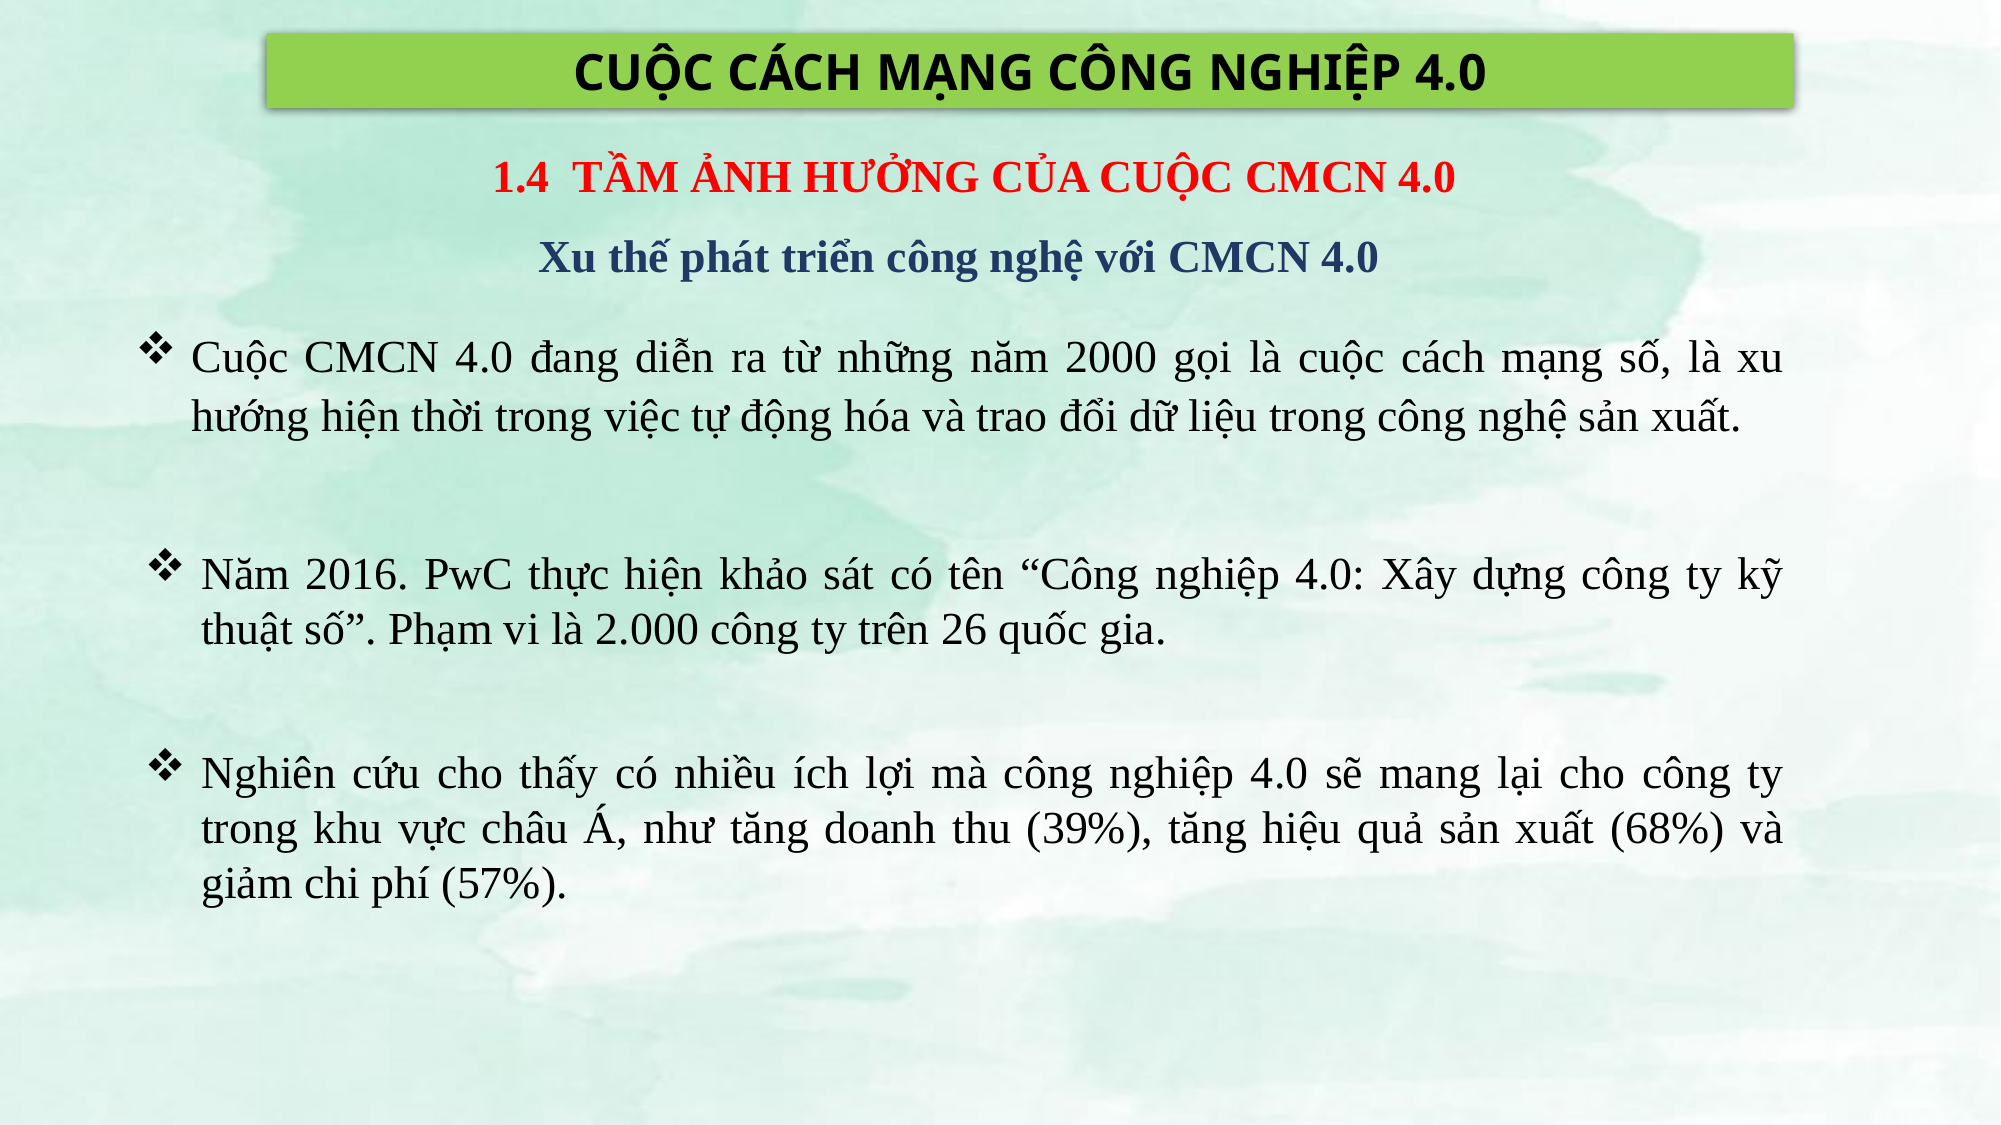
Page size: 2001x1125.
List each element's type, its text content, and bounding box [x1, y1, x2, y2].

text_box Nghiên cứu cho thấy có nhiều ích lợi mà công nghiệp 4.0 sẽ mang lại cho công ty trong khu vực châu Á, như tăng doanh thu (39%), tăng hiệu quả sản xuất (68%) và giảm chi phí (57%). [130, 735, 1800, 915]
picture [0, 0, 2001, 1125]
text_box Xu thế phát triển công nghệ với CMCN 4.0 [523, 218, 1407, 289]
text_box 1.4 TẦM ẢNH HƯỞNG CỦA CUỘC CMCN 4.0 [402, 139, 2000, 210]
text_box Cuộc CMCN 4.0 đang diễn ra từ những năm 2000 gọi là cuộc cách mạng số, là xu hướng hiện thời trong việc tự động hóa và trao đổi dữ liệu trong công nghệ sản xuất. [120, 315, 1800, 448]
text_box Năm 2016. PwC thực hiện khảo sát có tên “Công nghiệp 4.0: Xây dựng công ty kỹ thuật số”. Phạm vi là 2.000 công ty trên 26 quốc gia. [130, 536, 1800, 716]
text_box CUỘC CÁCH MẠNG CÔNG NGHIỆP 4.0 [266, 33, 1794, 109]
